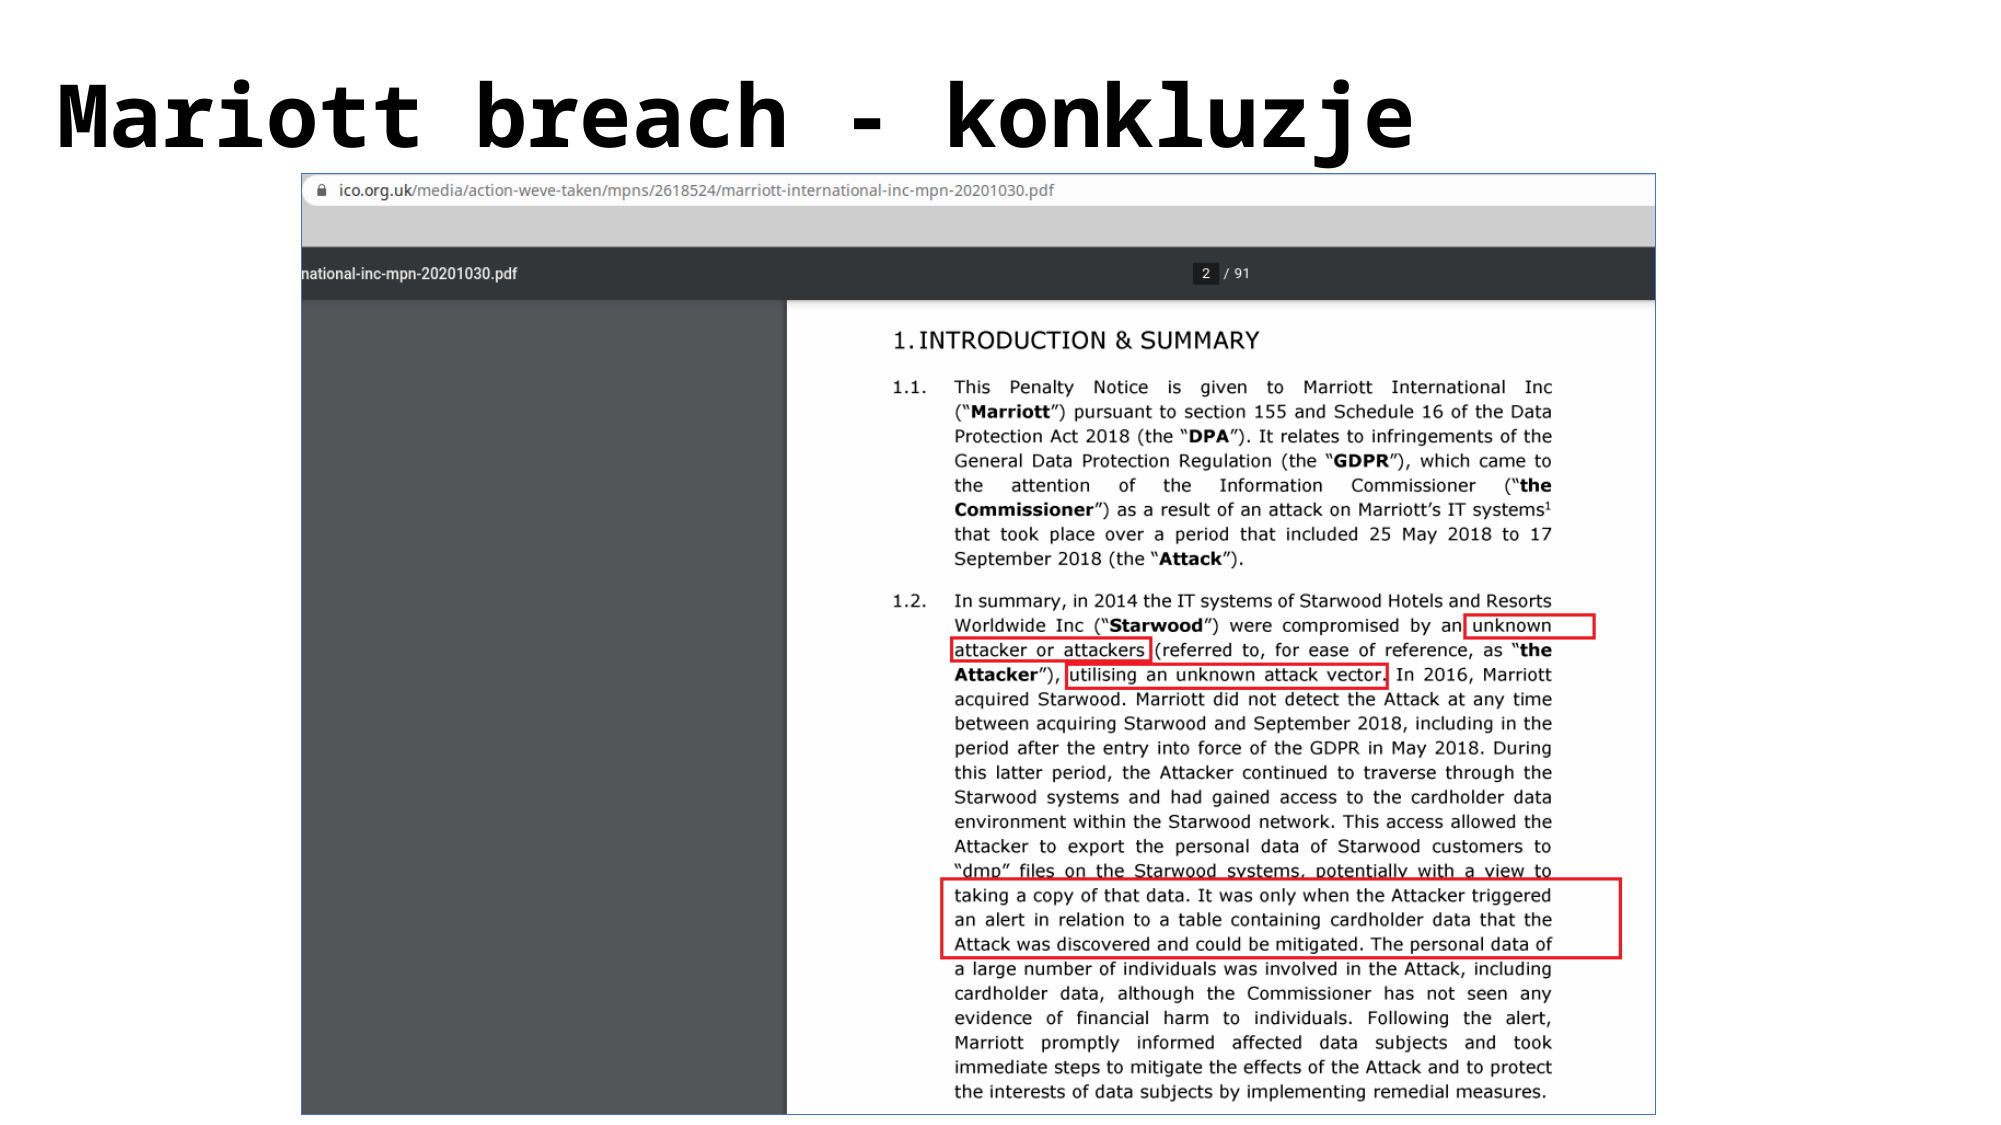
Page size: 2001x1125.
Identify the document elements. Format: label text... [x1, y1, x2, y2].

picture [301, 173, 1656, 1115]
title Mariott breach - konkluzje [42, 64, 1975, 174]
